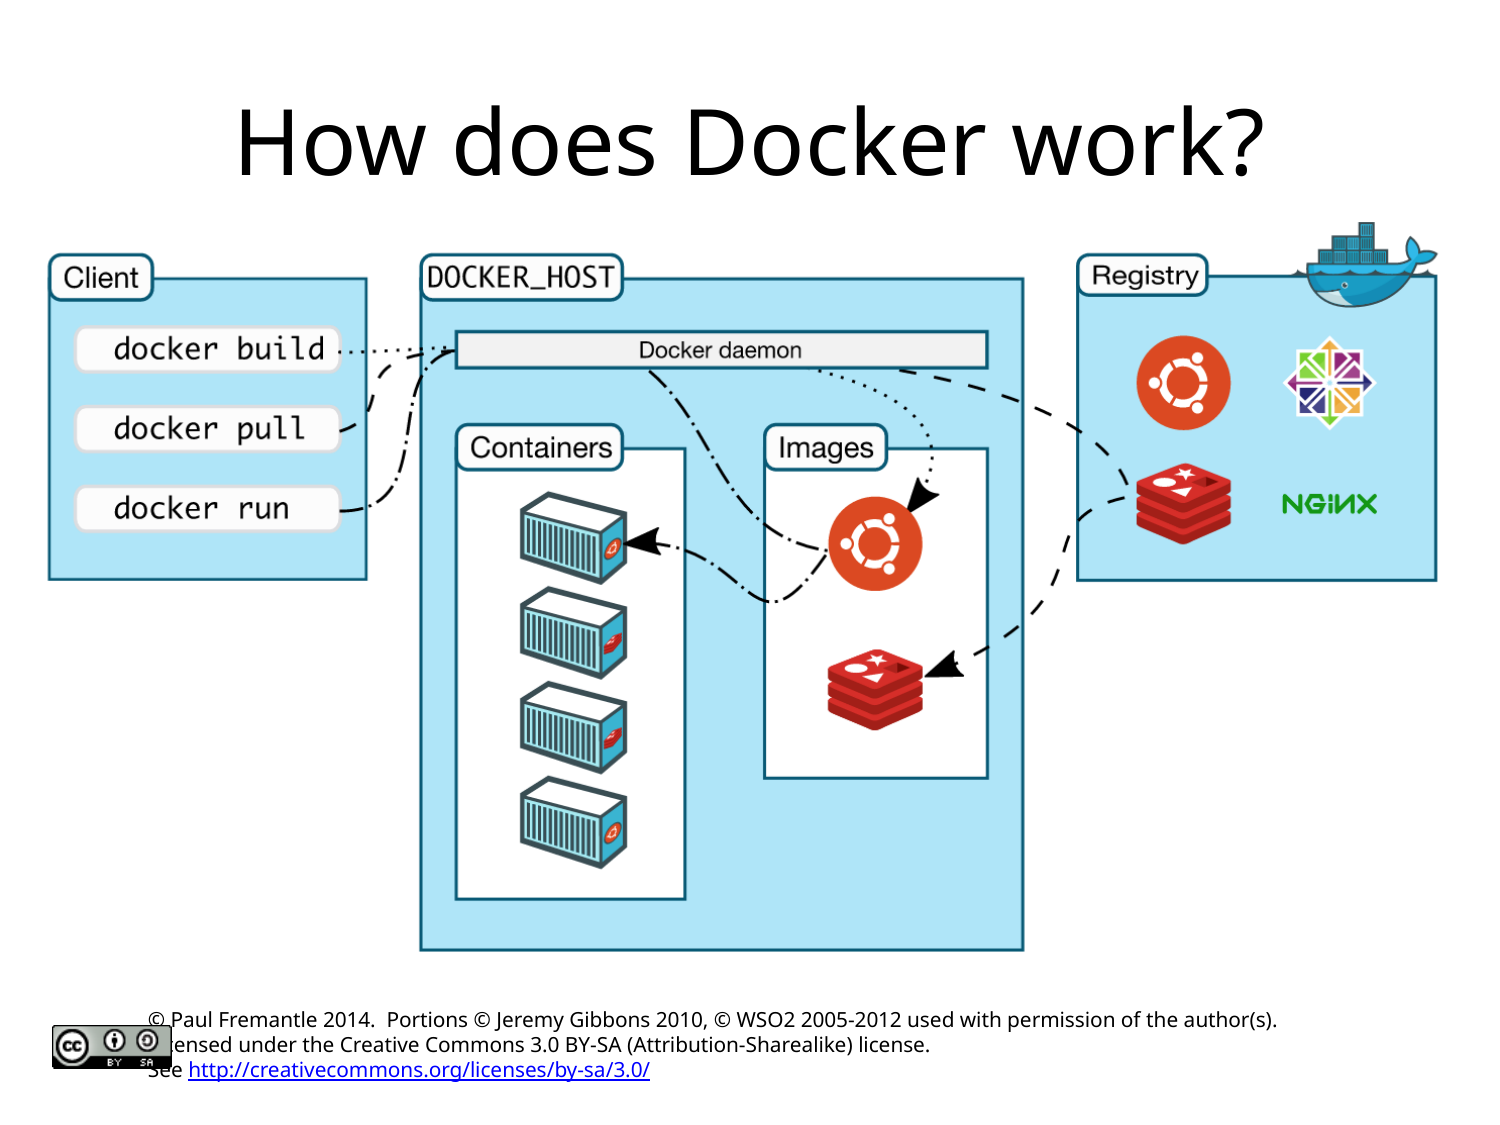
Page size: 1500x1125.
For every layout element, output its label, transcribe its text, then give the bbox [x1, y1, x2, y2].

picture [52, 1025, 172, 1069]
picture [0, 212, 1500, 994]
title How does Docker work? [75, 45, 1425, 210]
